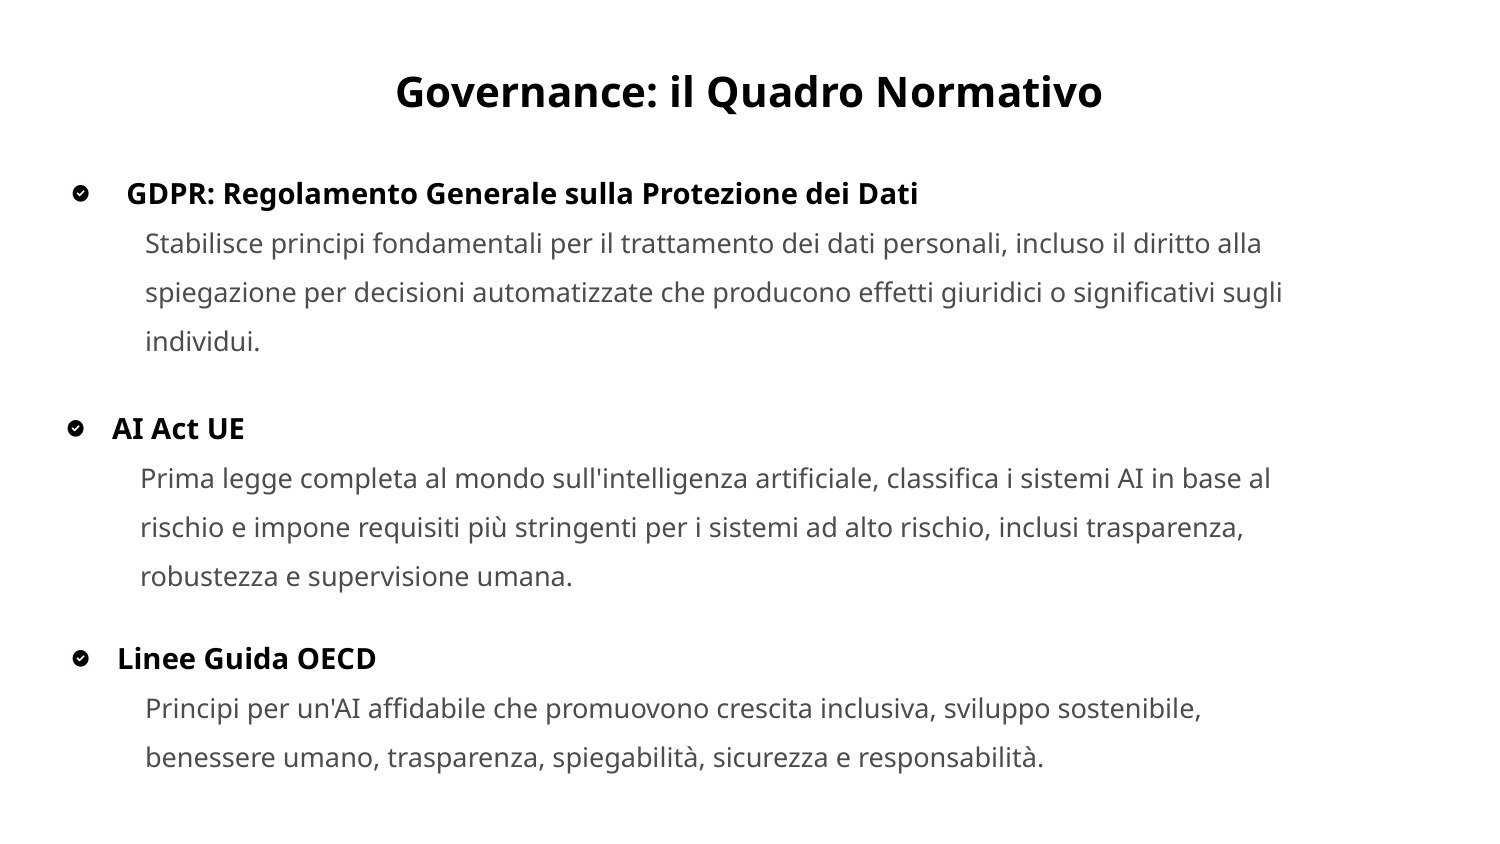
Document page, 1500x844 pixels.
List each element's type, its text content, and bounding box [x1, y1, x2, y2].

text_box AI Act UE Prima legge completa al mondo sull'intelligenza artificiale, classifica i sistemi AI in base al rischio e impone requisiti più stringenti per i sistemi ad alto rischio, inclusi trasparenza, robustezza e supervisione umana. [65, 393, 1361, 643]
text_box GDPR: Regolamento Generale sulla Protezione dei Dati Stabilisce principi fondamentali per il trattamento dei dati personali, incluso il diritto alla spiegazione per decisioni automatizzate che producono effetti giuridici o significativi sugli individui. [70, 157, 1397, 408]
picture [65, 417, 85, 439]
text_box Governance: il Quadro Normativo [395, 65, 1105, 116]
picture [70, 647, 90, 669]
text_box Linee Guida OECD Principi per un'AI affidabile che promuovono crescita inclusiva, sviluppo sostenibile, benessere umano, trasparenza, spiegabilità, sicurezza e responsabilità. [70, 622, 1319, 822]
picture [70, 182, 90, 204]
